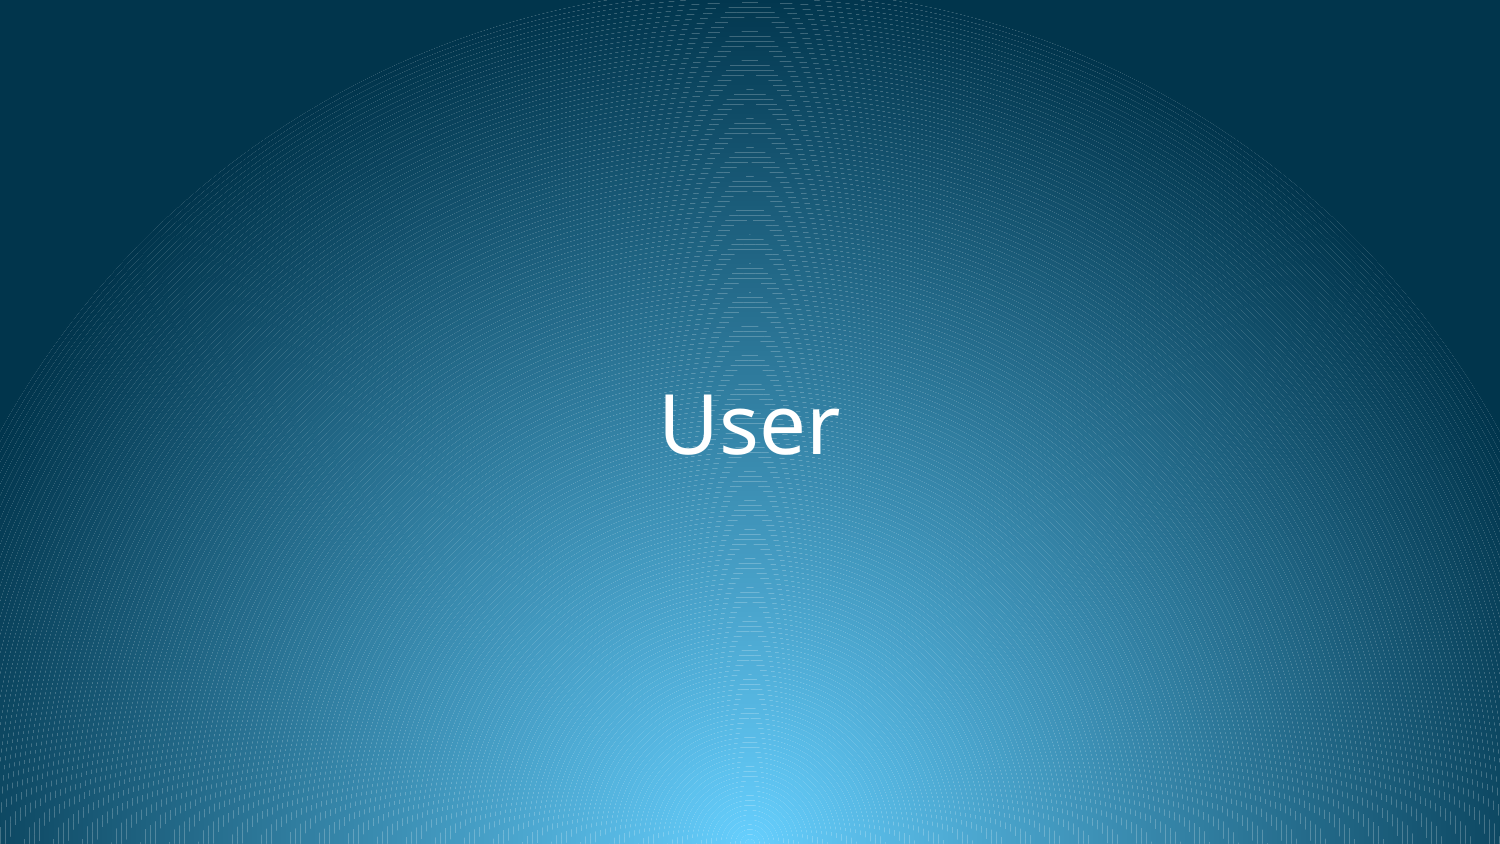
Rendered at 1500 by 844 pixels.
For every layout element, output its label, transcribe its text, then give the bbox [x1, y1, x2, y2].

text_box User [644, 363, 856, 479]
